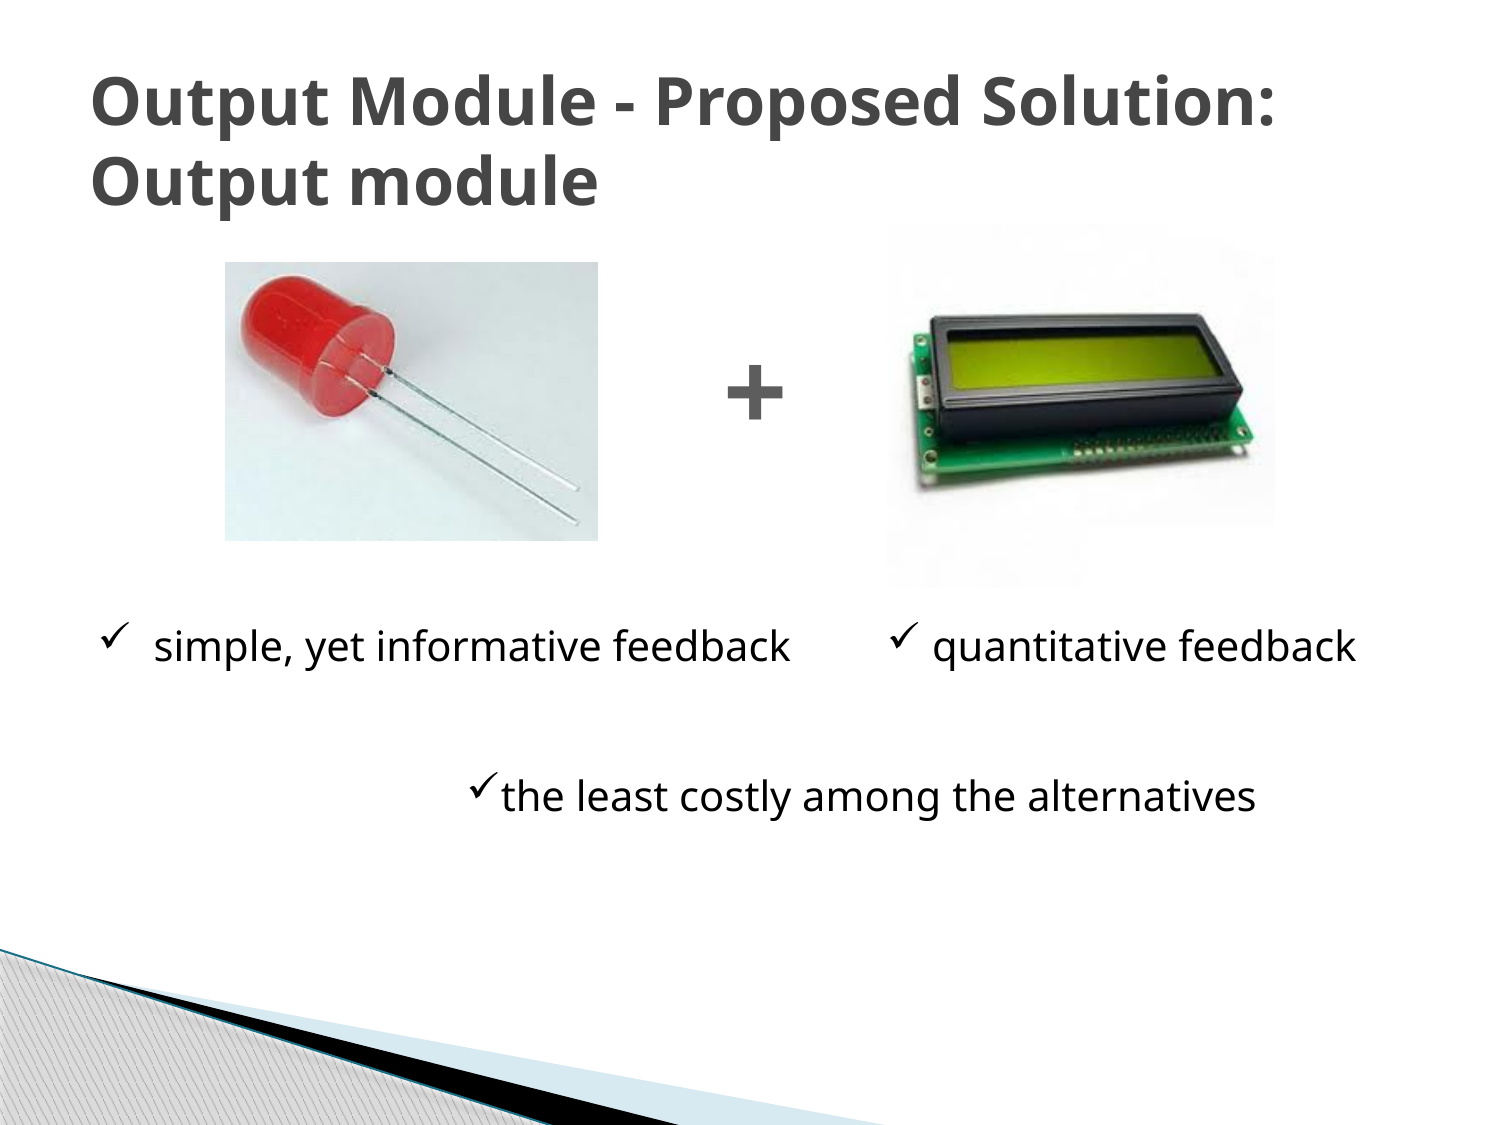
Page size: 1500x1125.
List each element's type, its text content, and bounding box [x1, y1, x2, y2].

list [887, 224, 1276, 588]
text_box + [708, 312, 803, 463]
text_box simple, yet informative feedback [82, 612, 817, 678]
picture [224, 262, 598, 541]
title Output Module - Proposed Solution: Output module [75, 45, 1425, 233]
text_box the least costly among the alternatives [451, 762, 1283, 828]
text_box quantitative feedback [872, 612, 1383, 678]
